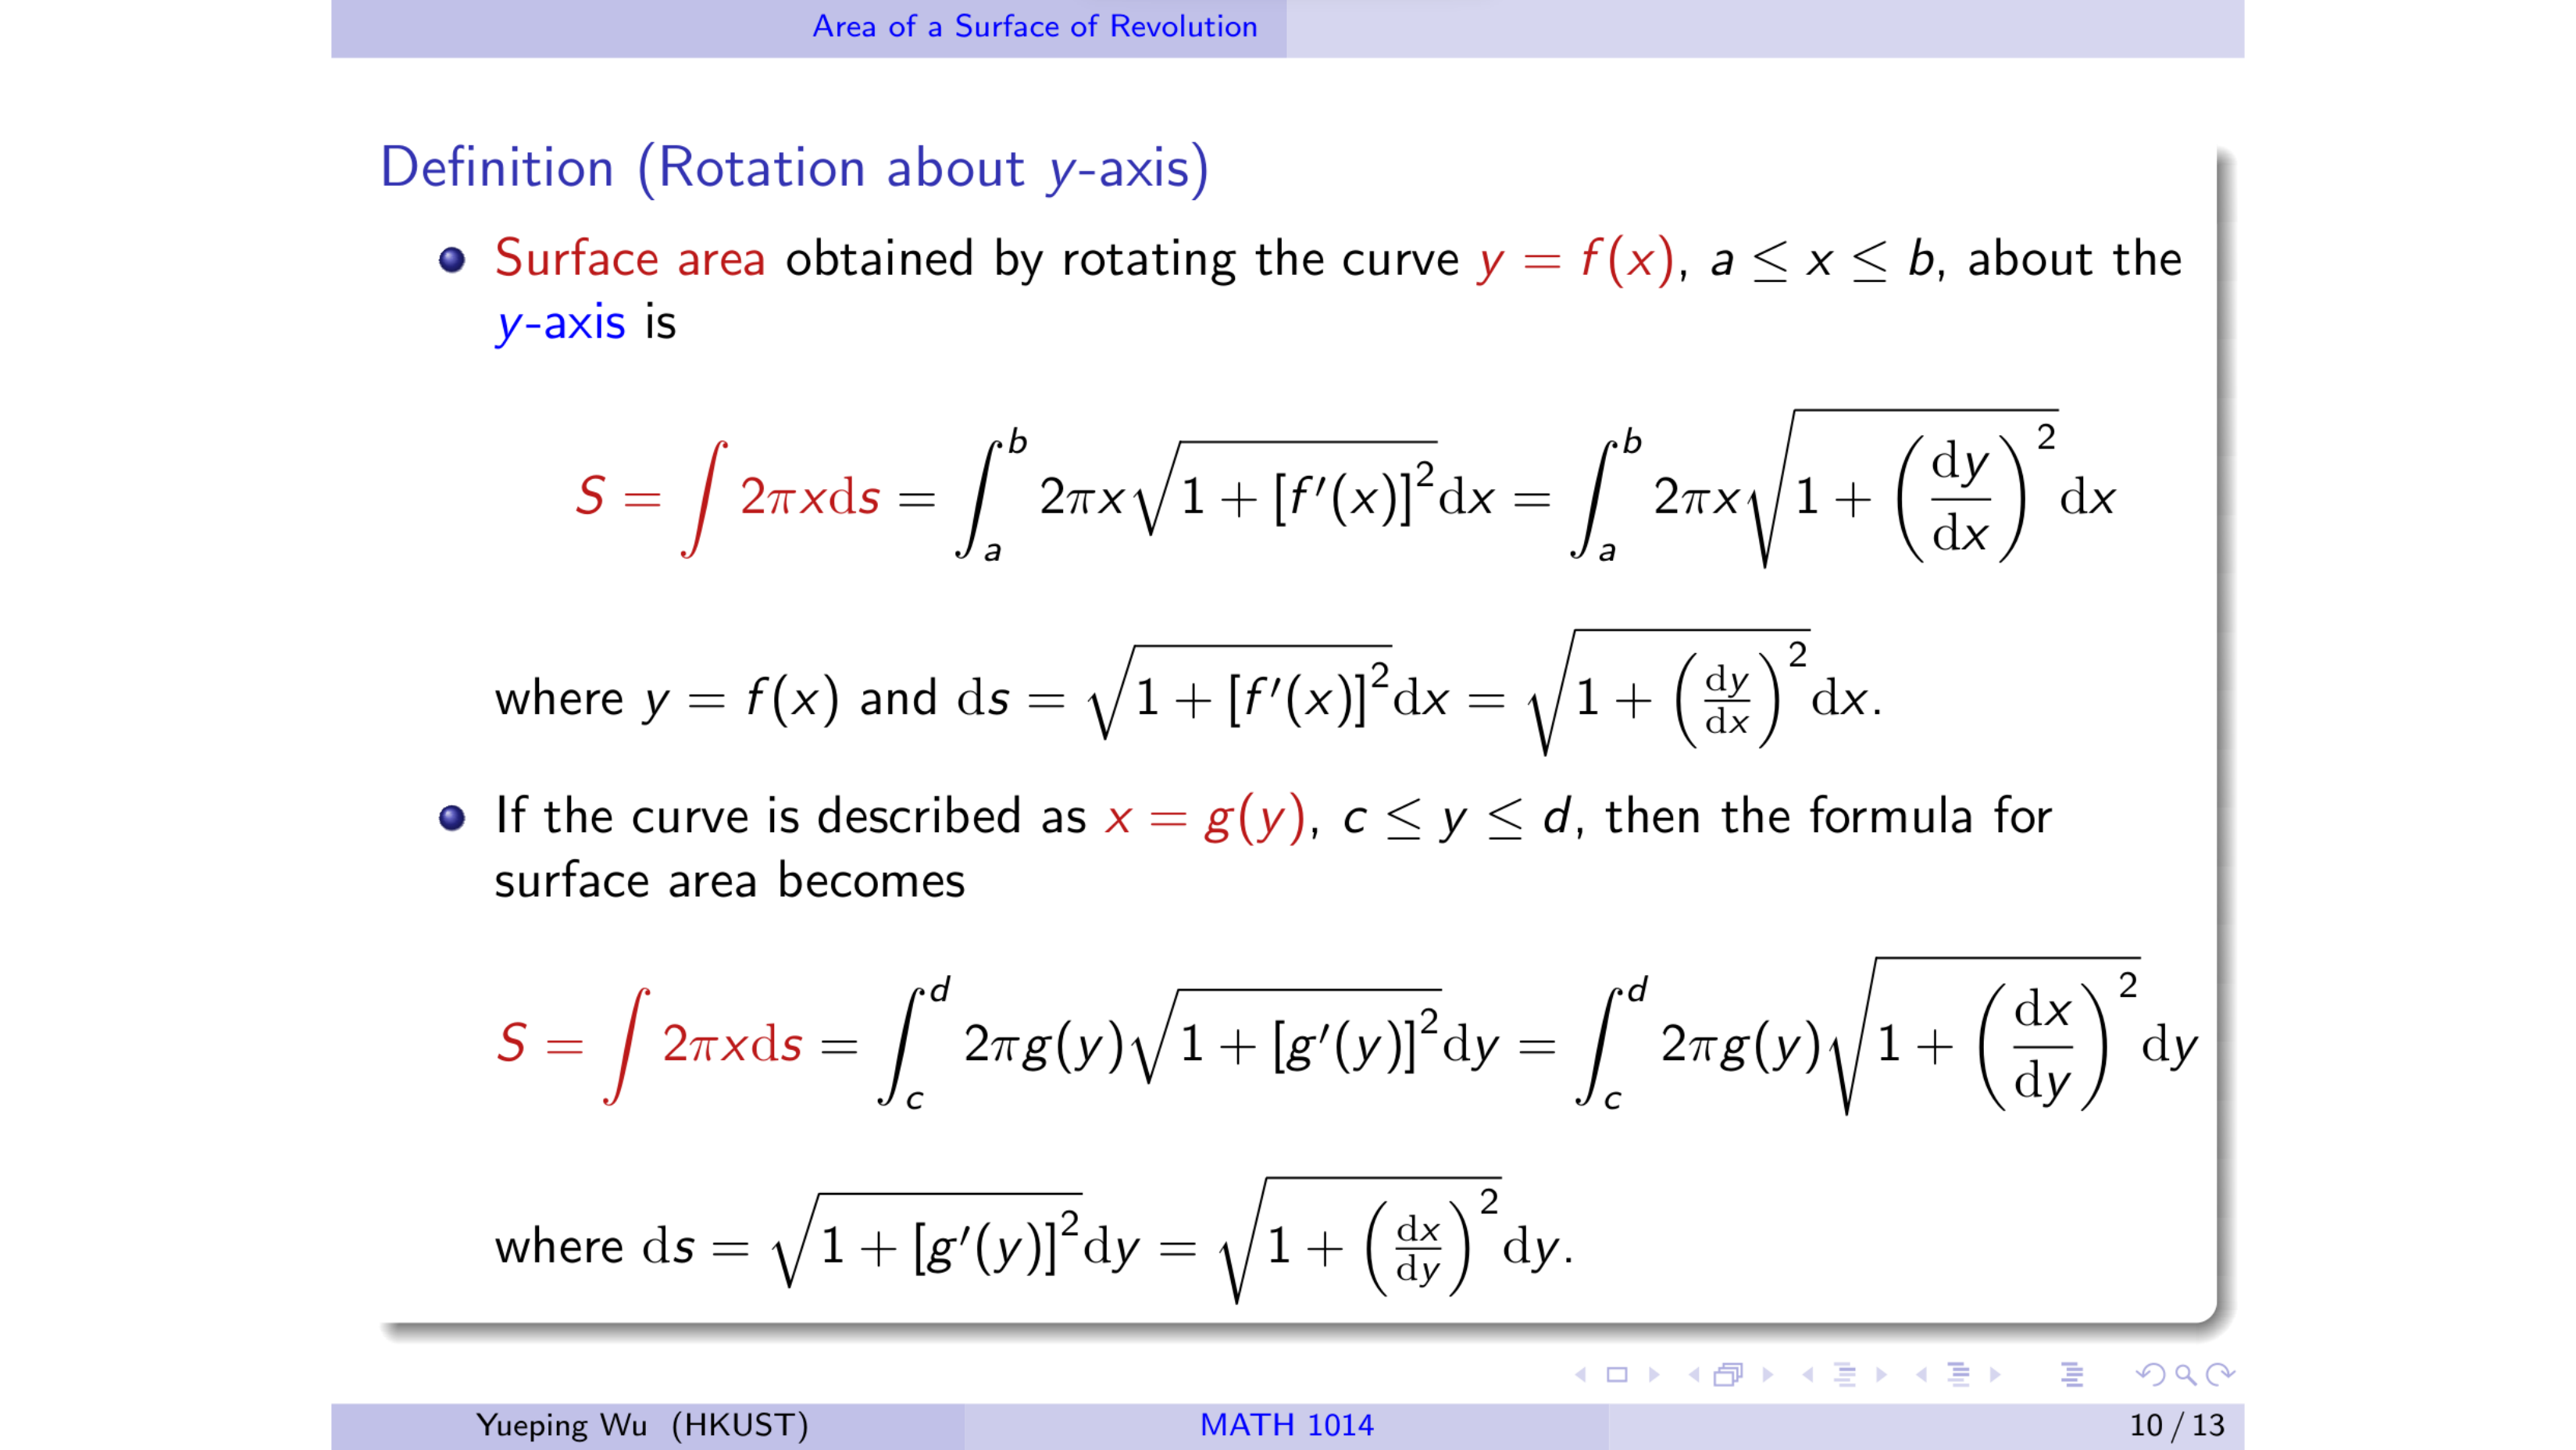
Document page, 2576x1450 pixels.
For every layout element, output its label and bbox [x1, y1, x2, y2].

picture [330, 0, 2245, 1450]
